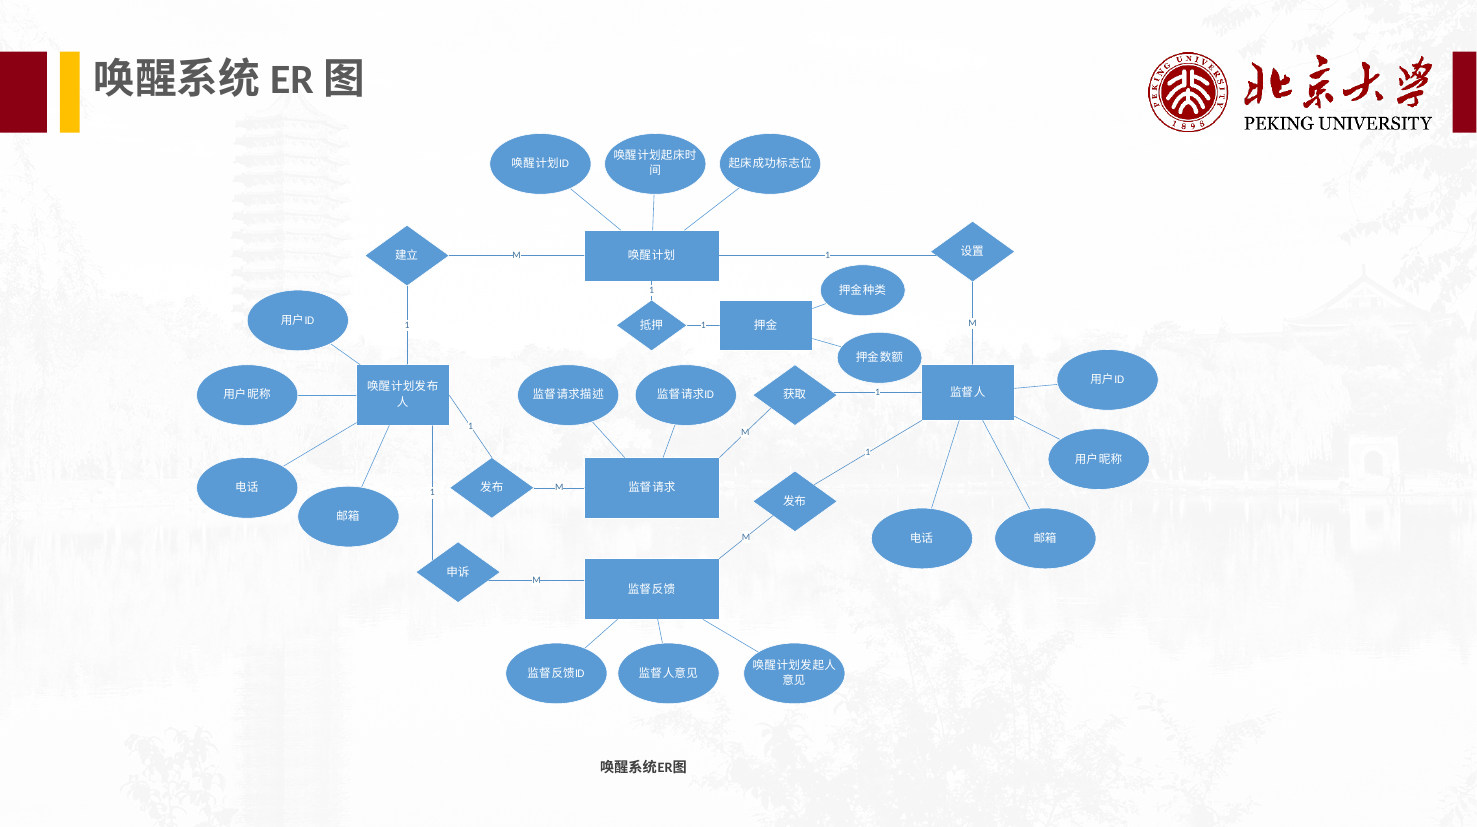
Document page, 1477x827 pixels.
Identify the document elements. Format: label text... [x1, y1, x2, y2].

text_box [0, 50, 49, 135]
text_box [58, 50, 82, 135]
text_box [1450, 50, 1477, 135]
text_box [194, 131, 1159, 789]
text_box 唤醒系统ER图 [93, 52, 408, 103]
picture [0, 0, 1477, 827]
